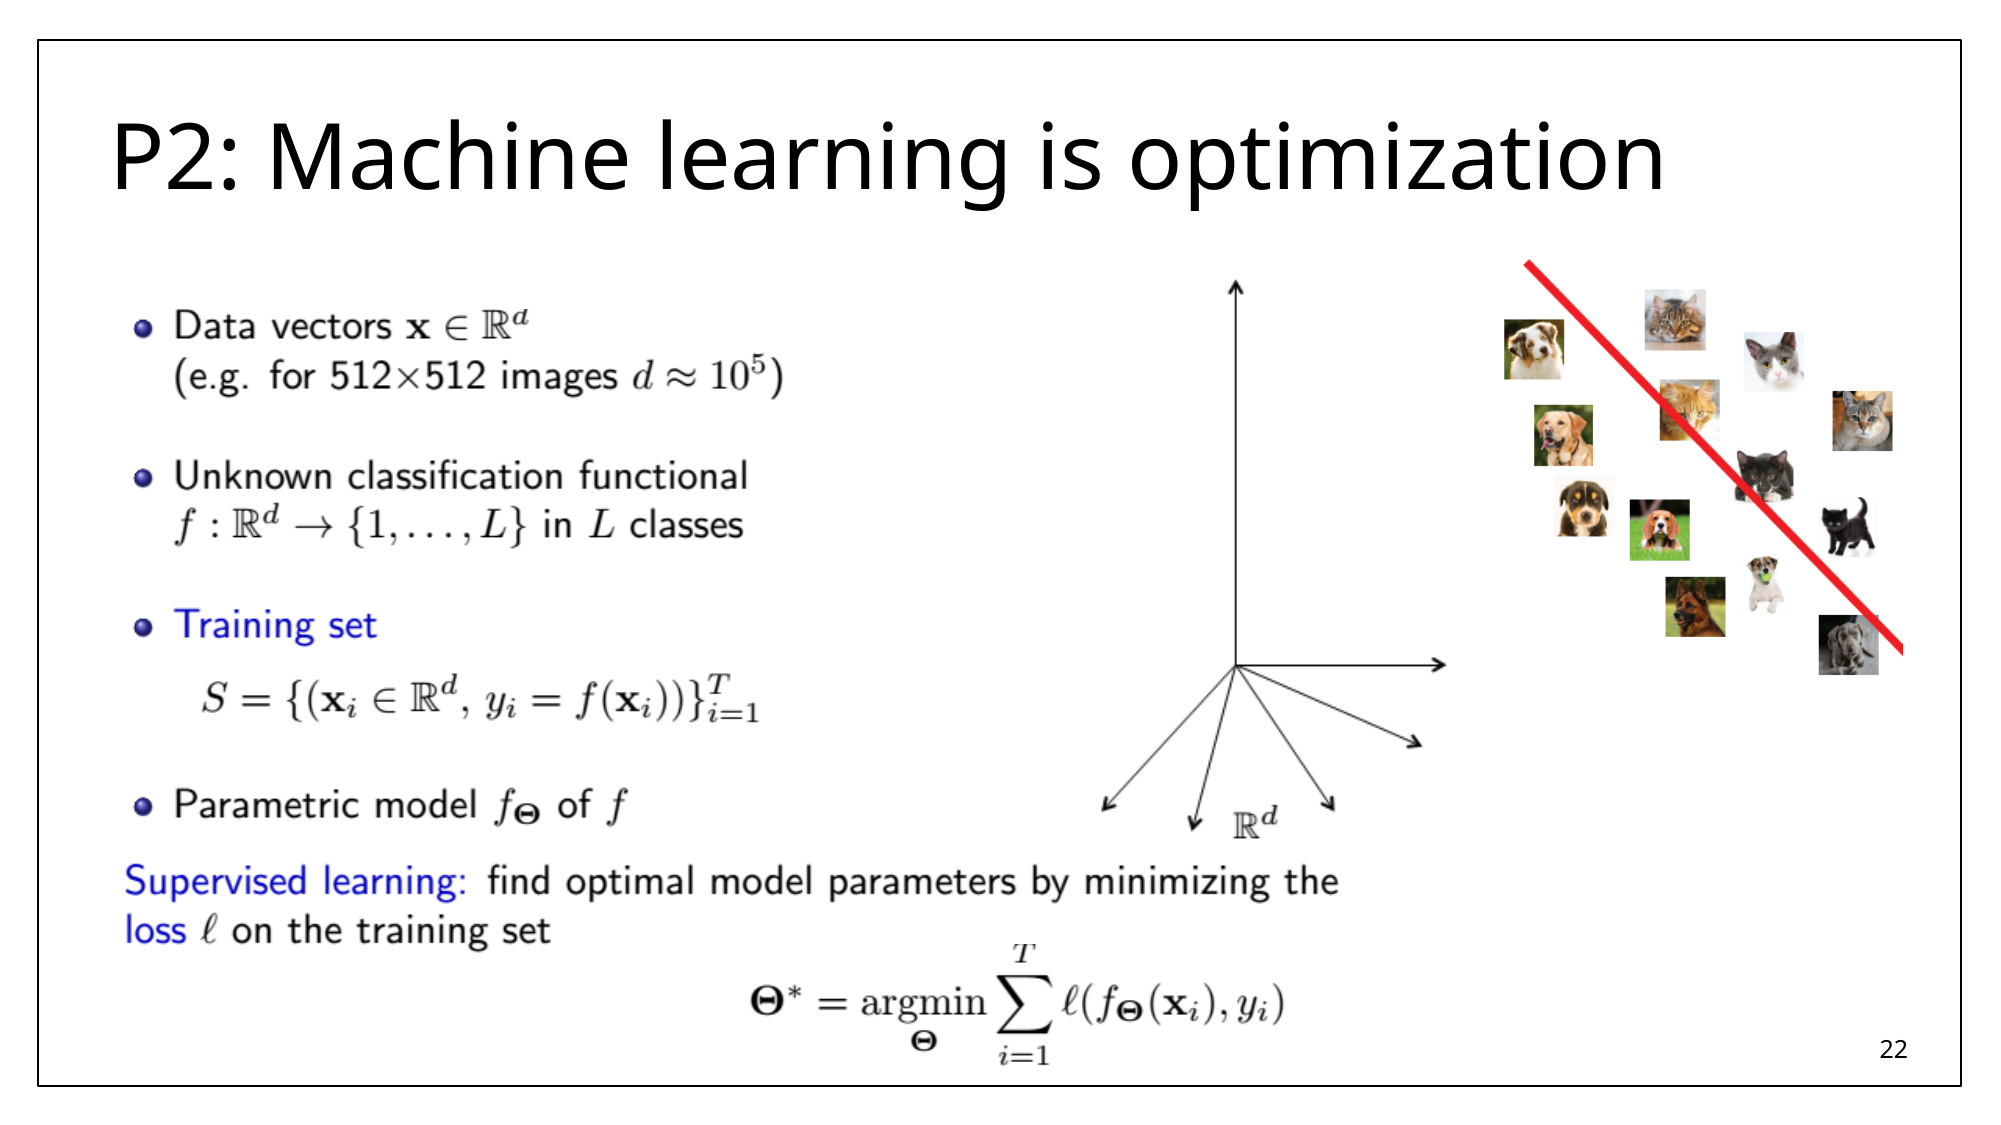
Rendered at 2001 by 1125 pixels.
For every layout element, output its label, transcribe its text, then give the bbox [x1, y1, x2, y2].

picture [110, 308, 791, 846]
slide_number 22 [1643, 1020, 1924, 1081]
title P2: Machine learning is optimization [91, 48, 1924, 271]
picture [109, 270, 1453, 1073]
picture [1495, 256, 1904, 684]
